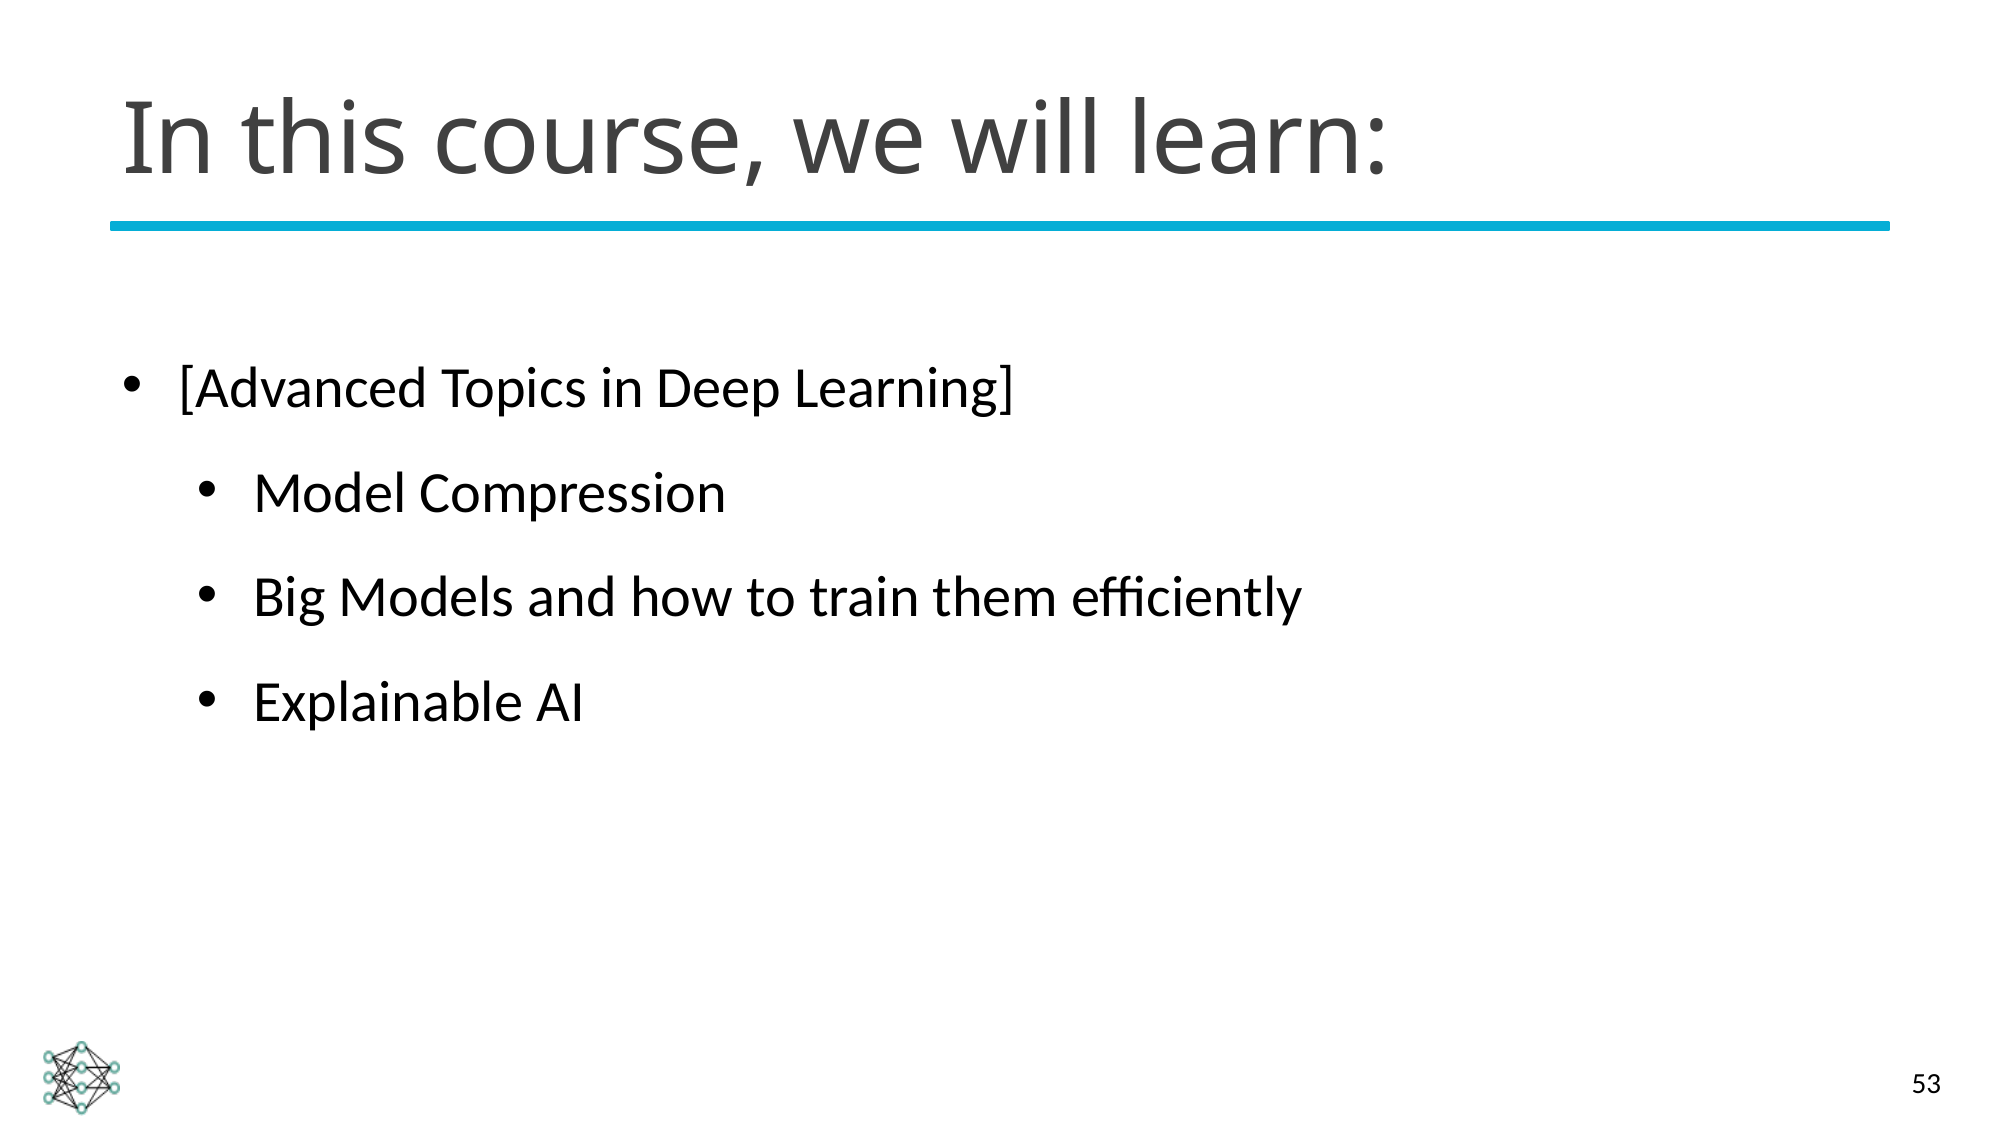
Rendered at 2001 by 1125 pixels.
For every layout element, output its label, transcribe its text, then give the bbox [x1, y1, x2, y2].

text_box [Advanced Topics in Deep Learning] Model Compression Big Models and how to train them efficiently Explainable AI [107, 306, 1899, 741]
slide_number 53 [1740, 1052, 1957, 1113]
title In this course, we will learn: [107, 58, 1899, 228]
picture [43, 1041, 120, 1116]
